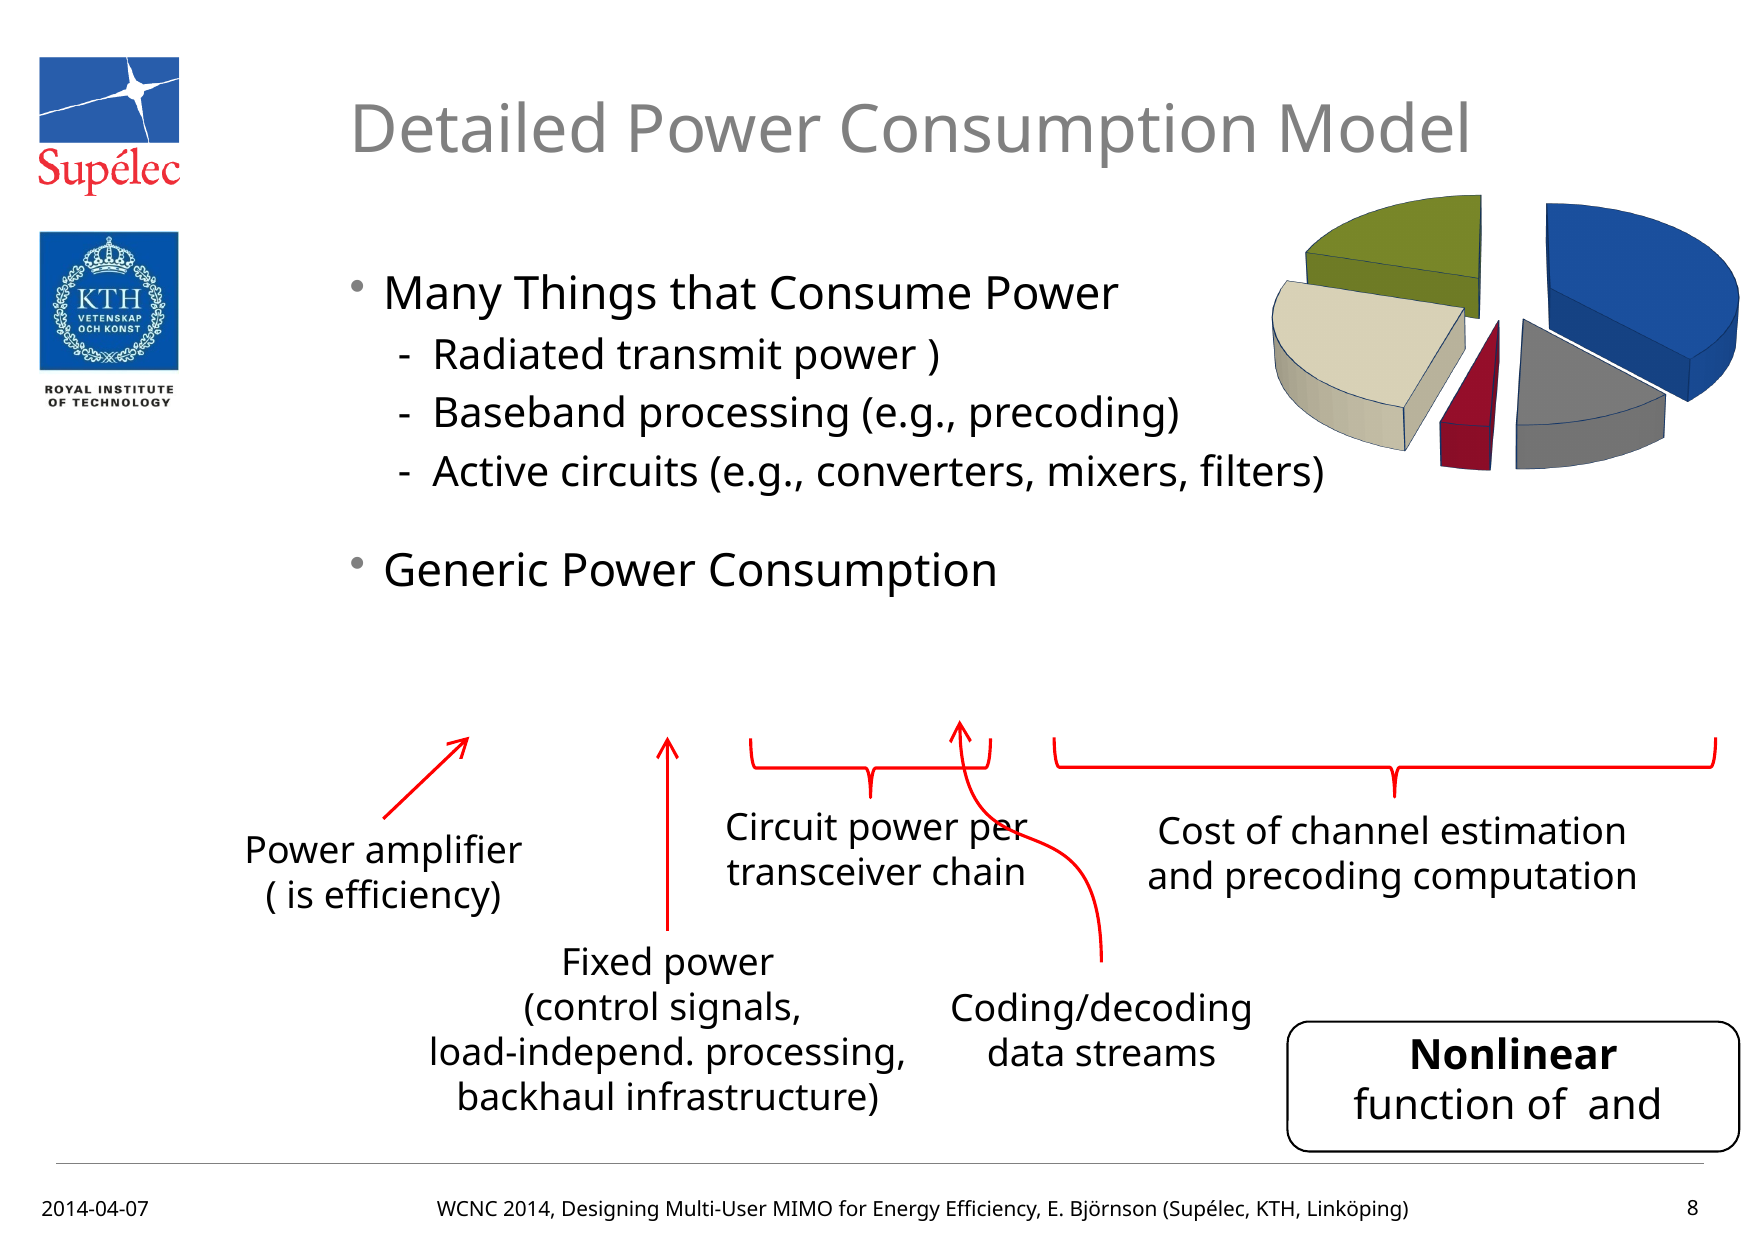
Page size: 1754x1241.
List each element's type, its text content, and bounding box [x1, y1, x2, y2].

title Detailed Power Consumption Model [349, 22, 1663, 230]
chart [1231, 123, 1754, 538]
picture [38, 57, 180, 196]
text_box [750, 738, 962, 795]
text_box Coding/decoding data streams [934, 976, 1269, 1082]
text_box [383, 736, 470, 819]
text_box [1054, 737, 1716, 797]
footer WCNC 2014, Designing Multi-User MIMO for Energy Efficiency, E. Björnson (Supélec, KTH, Linköping) [354, 1175, 1492, 1241]
text_box Circuit power per transceiver chain [709, 795, 904, 900]
text_box Fixed power (control signals, load-independ. processing, backhaul infrastructure) [413, 931, 922, 1126]
picture [39, 231, 179, 408]
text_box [909, 770, 1152, 913]
text_box Cost of channel estimation and precoding computation [1156, 799, 1654, 905]
slide_number 8 [1627, 1175, 1714, 1241]
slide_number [26, 1175, 206, 1241]
text_box [962, 738, 991, 768]
